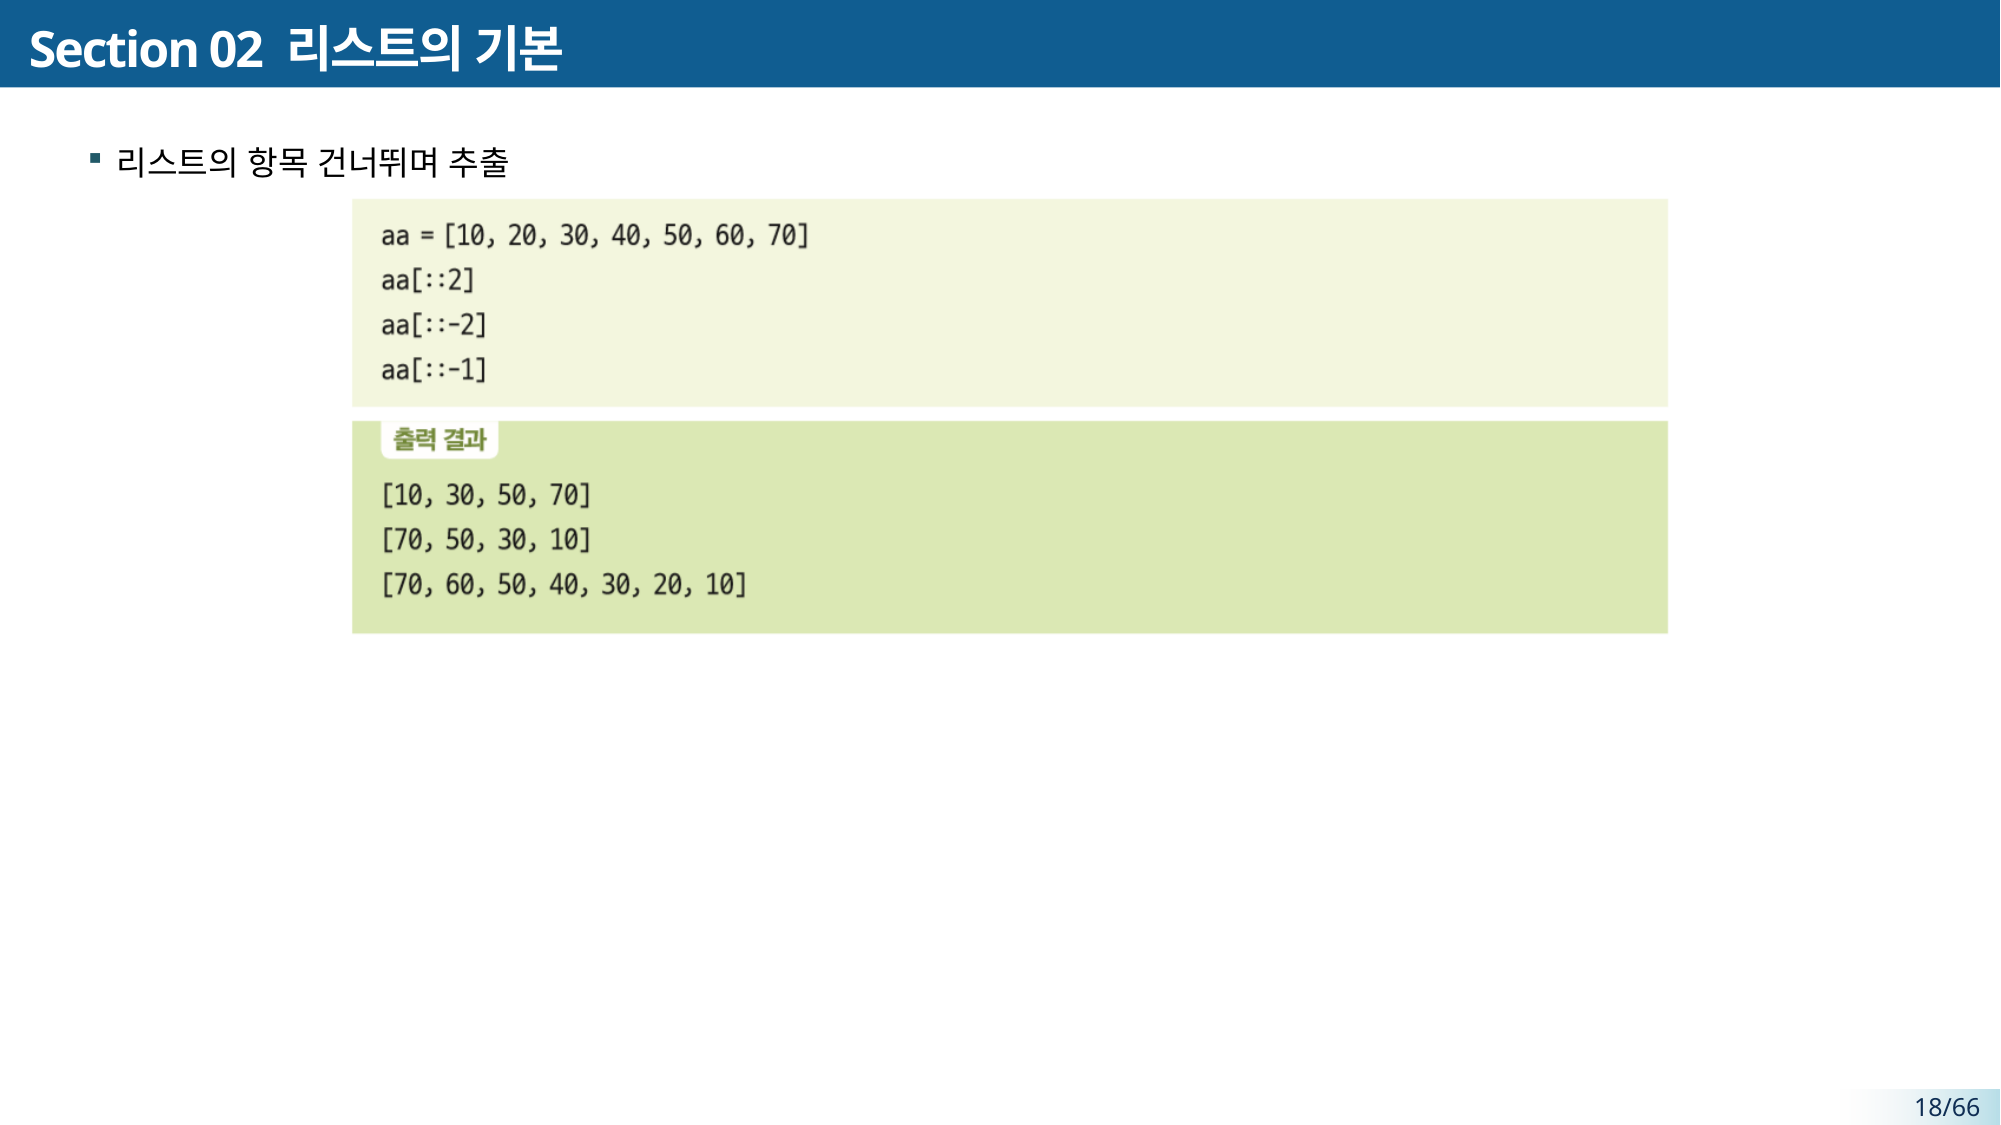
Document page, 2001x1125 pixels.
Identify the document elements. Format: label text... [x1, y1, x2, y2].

list 리스트의 항목 건너뛰며 추출 [13, 126, 1975, 1057]
title Section 02 리스트의 기본 [13, 8, 1717, 87]
picture [350, 193, 1673, 637]
